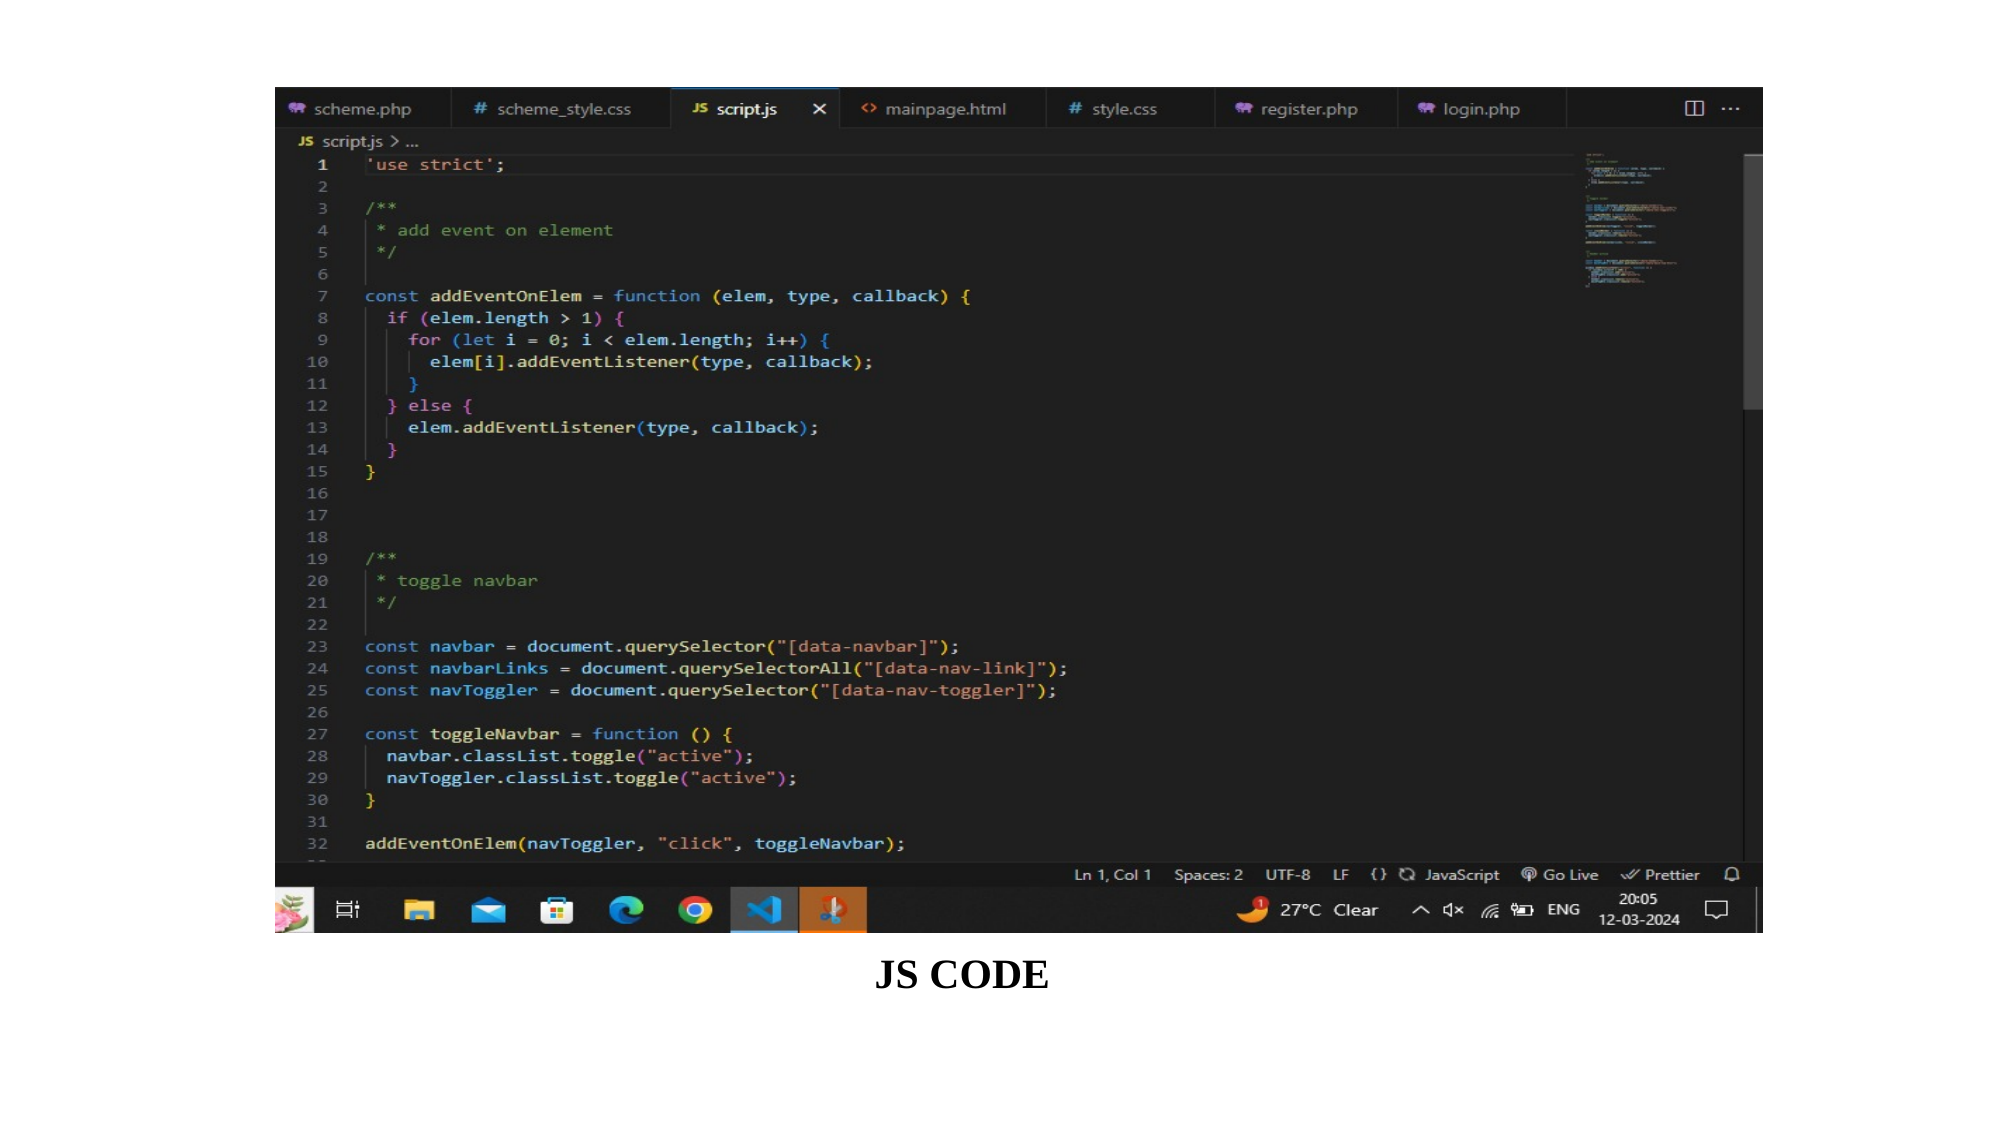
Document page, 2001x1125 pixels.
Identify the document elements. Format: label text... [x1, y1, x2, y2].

picture [274, 87, 1763, 933]
text_box JS CODE [437, 942, 1488, 1005]
